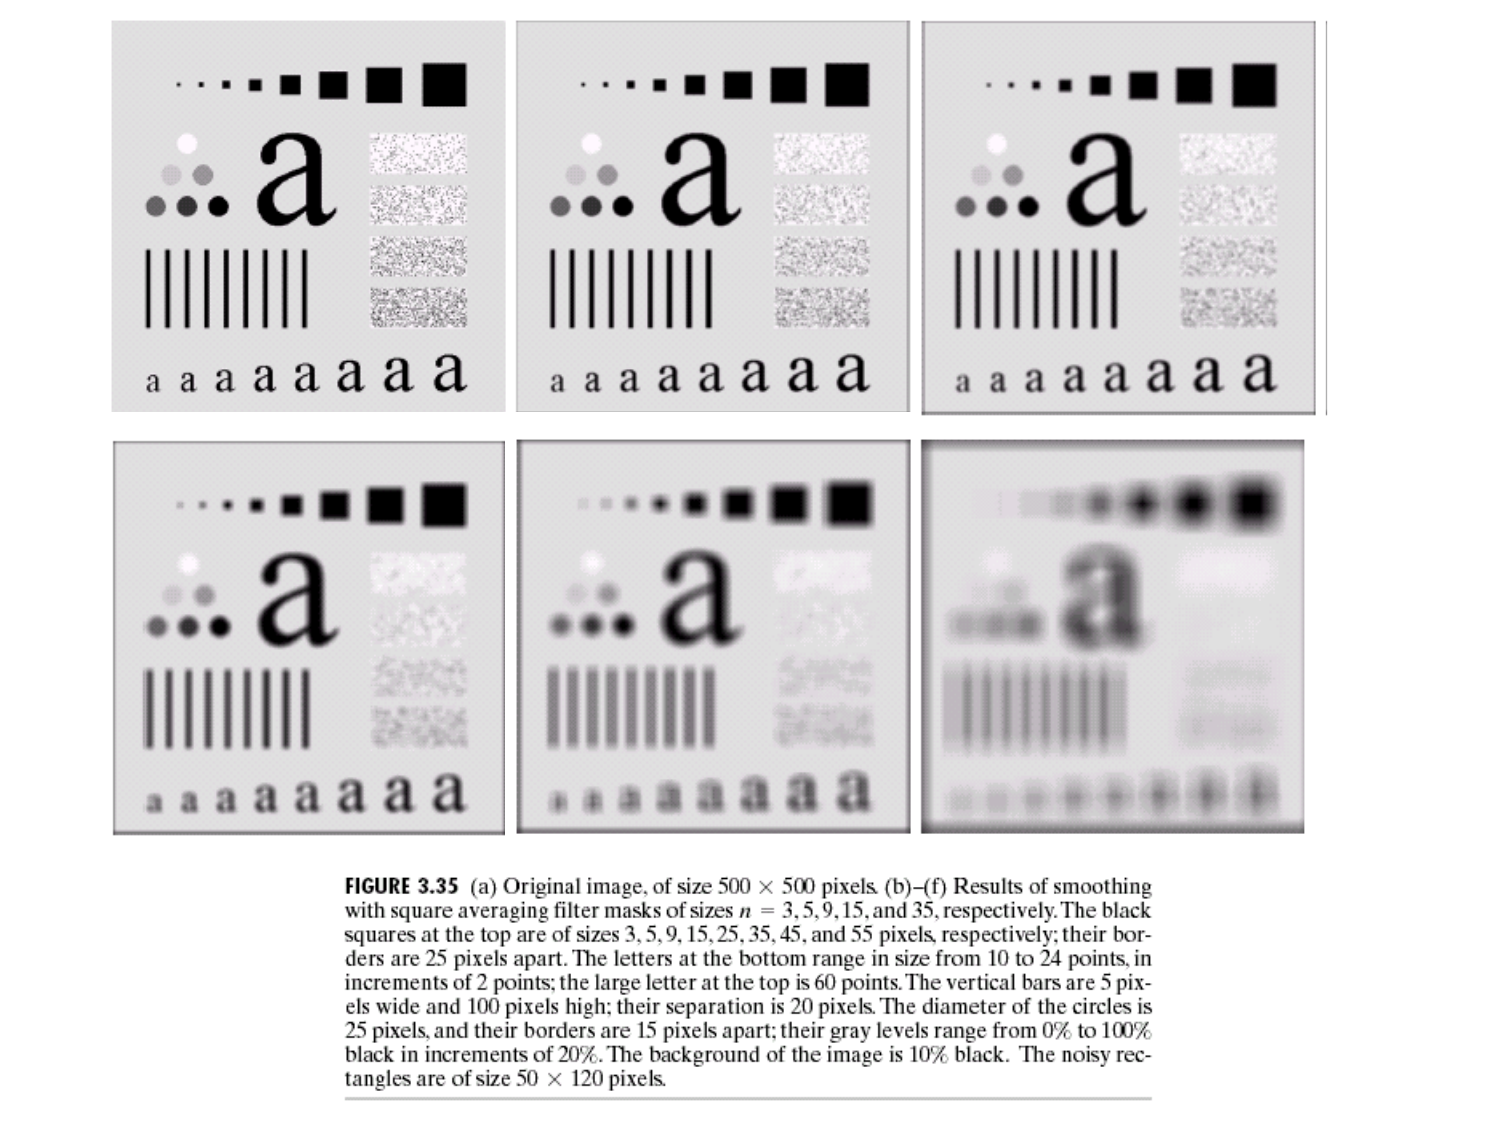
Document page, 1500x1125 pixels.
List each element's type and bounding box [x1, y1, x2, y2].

picture [509, 431, 1305, 842]
picture [104, 434, 506, 845]
picture [334, 867, 1166, 1107]
picture [104, 14, 1328, 425]
